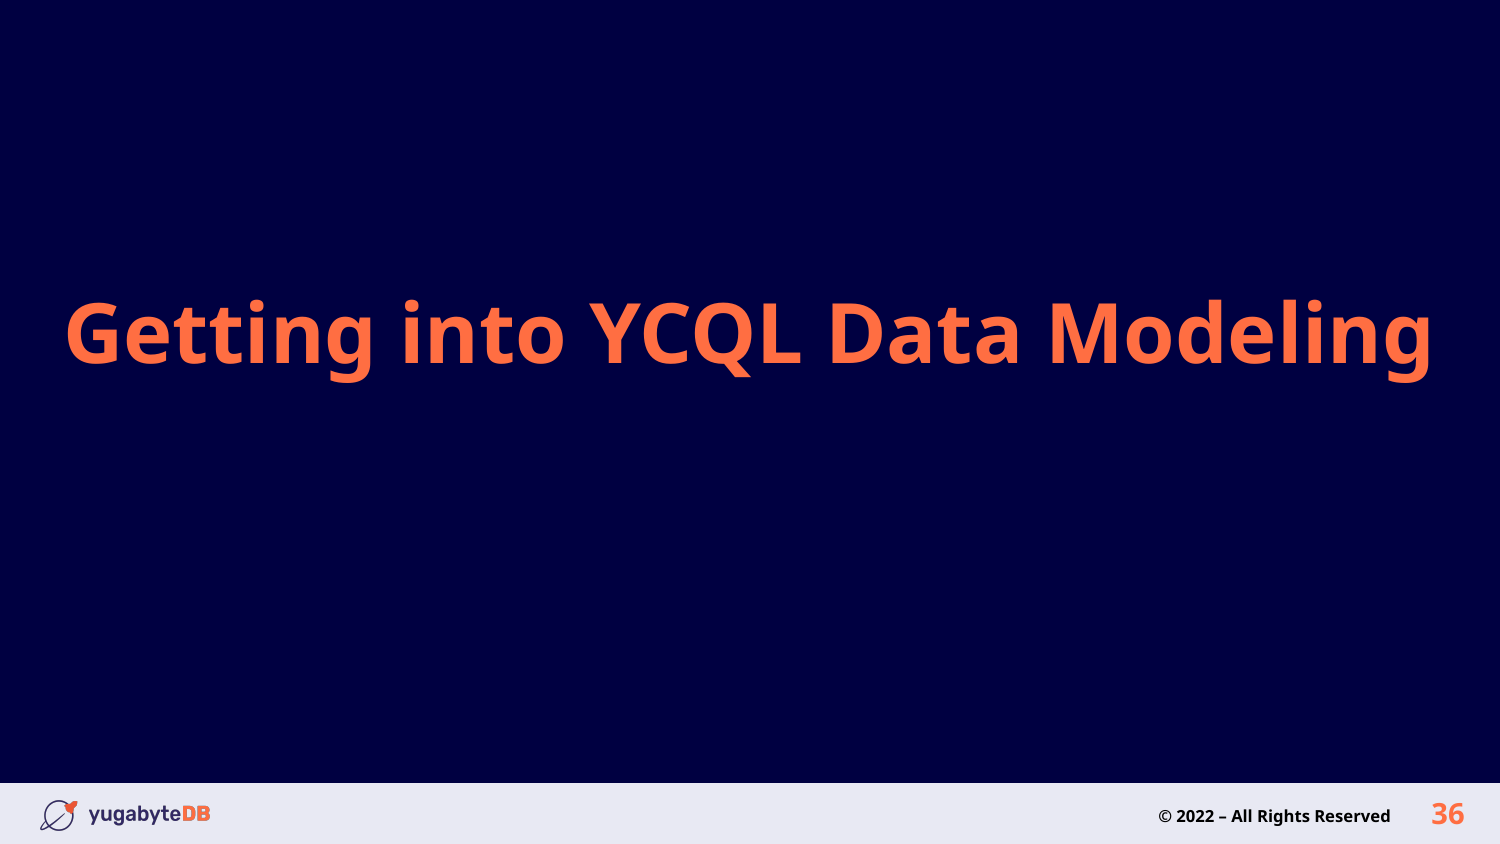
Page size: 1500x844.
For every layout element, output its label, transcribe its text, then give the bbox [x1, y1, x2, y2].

text_box Getting into YCQL Data Modeling [0, 273, 1500, 499]
slide_number 36 [1389, 782, 1480, 844]
picture [40, 800, 212, 831]
